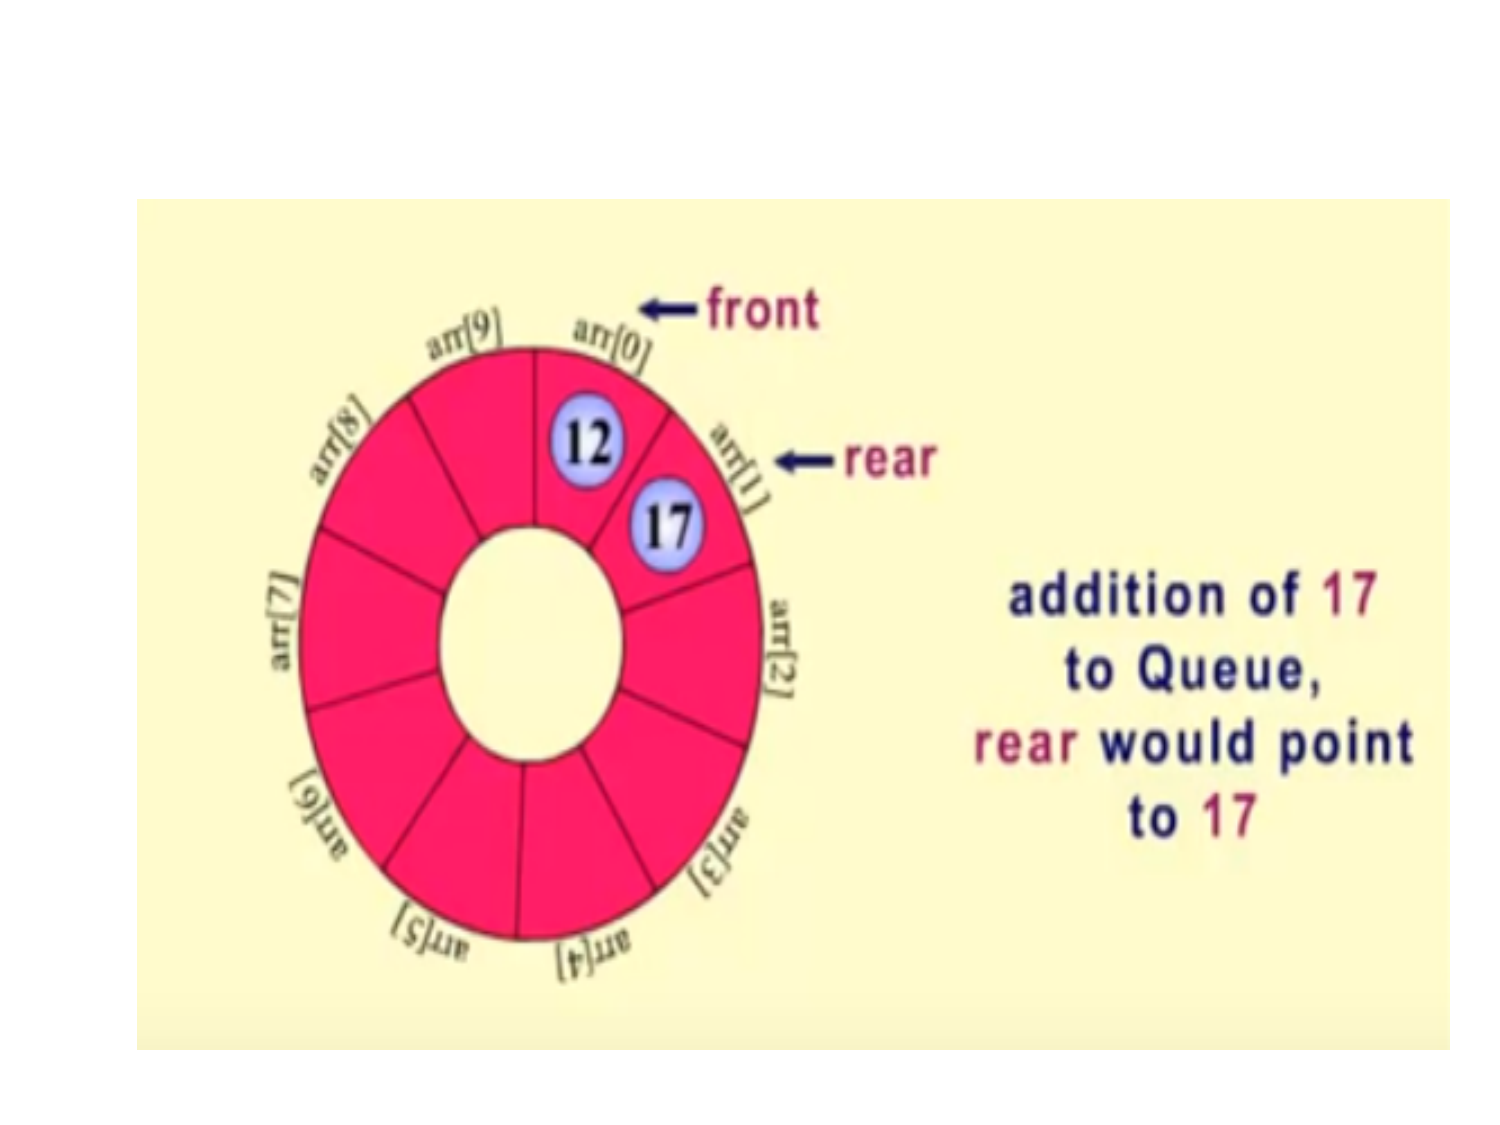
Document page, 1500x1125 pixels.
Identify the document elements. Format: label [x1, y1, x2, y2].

list [137, 199, 1451, 1051]
